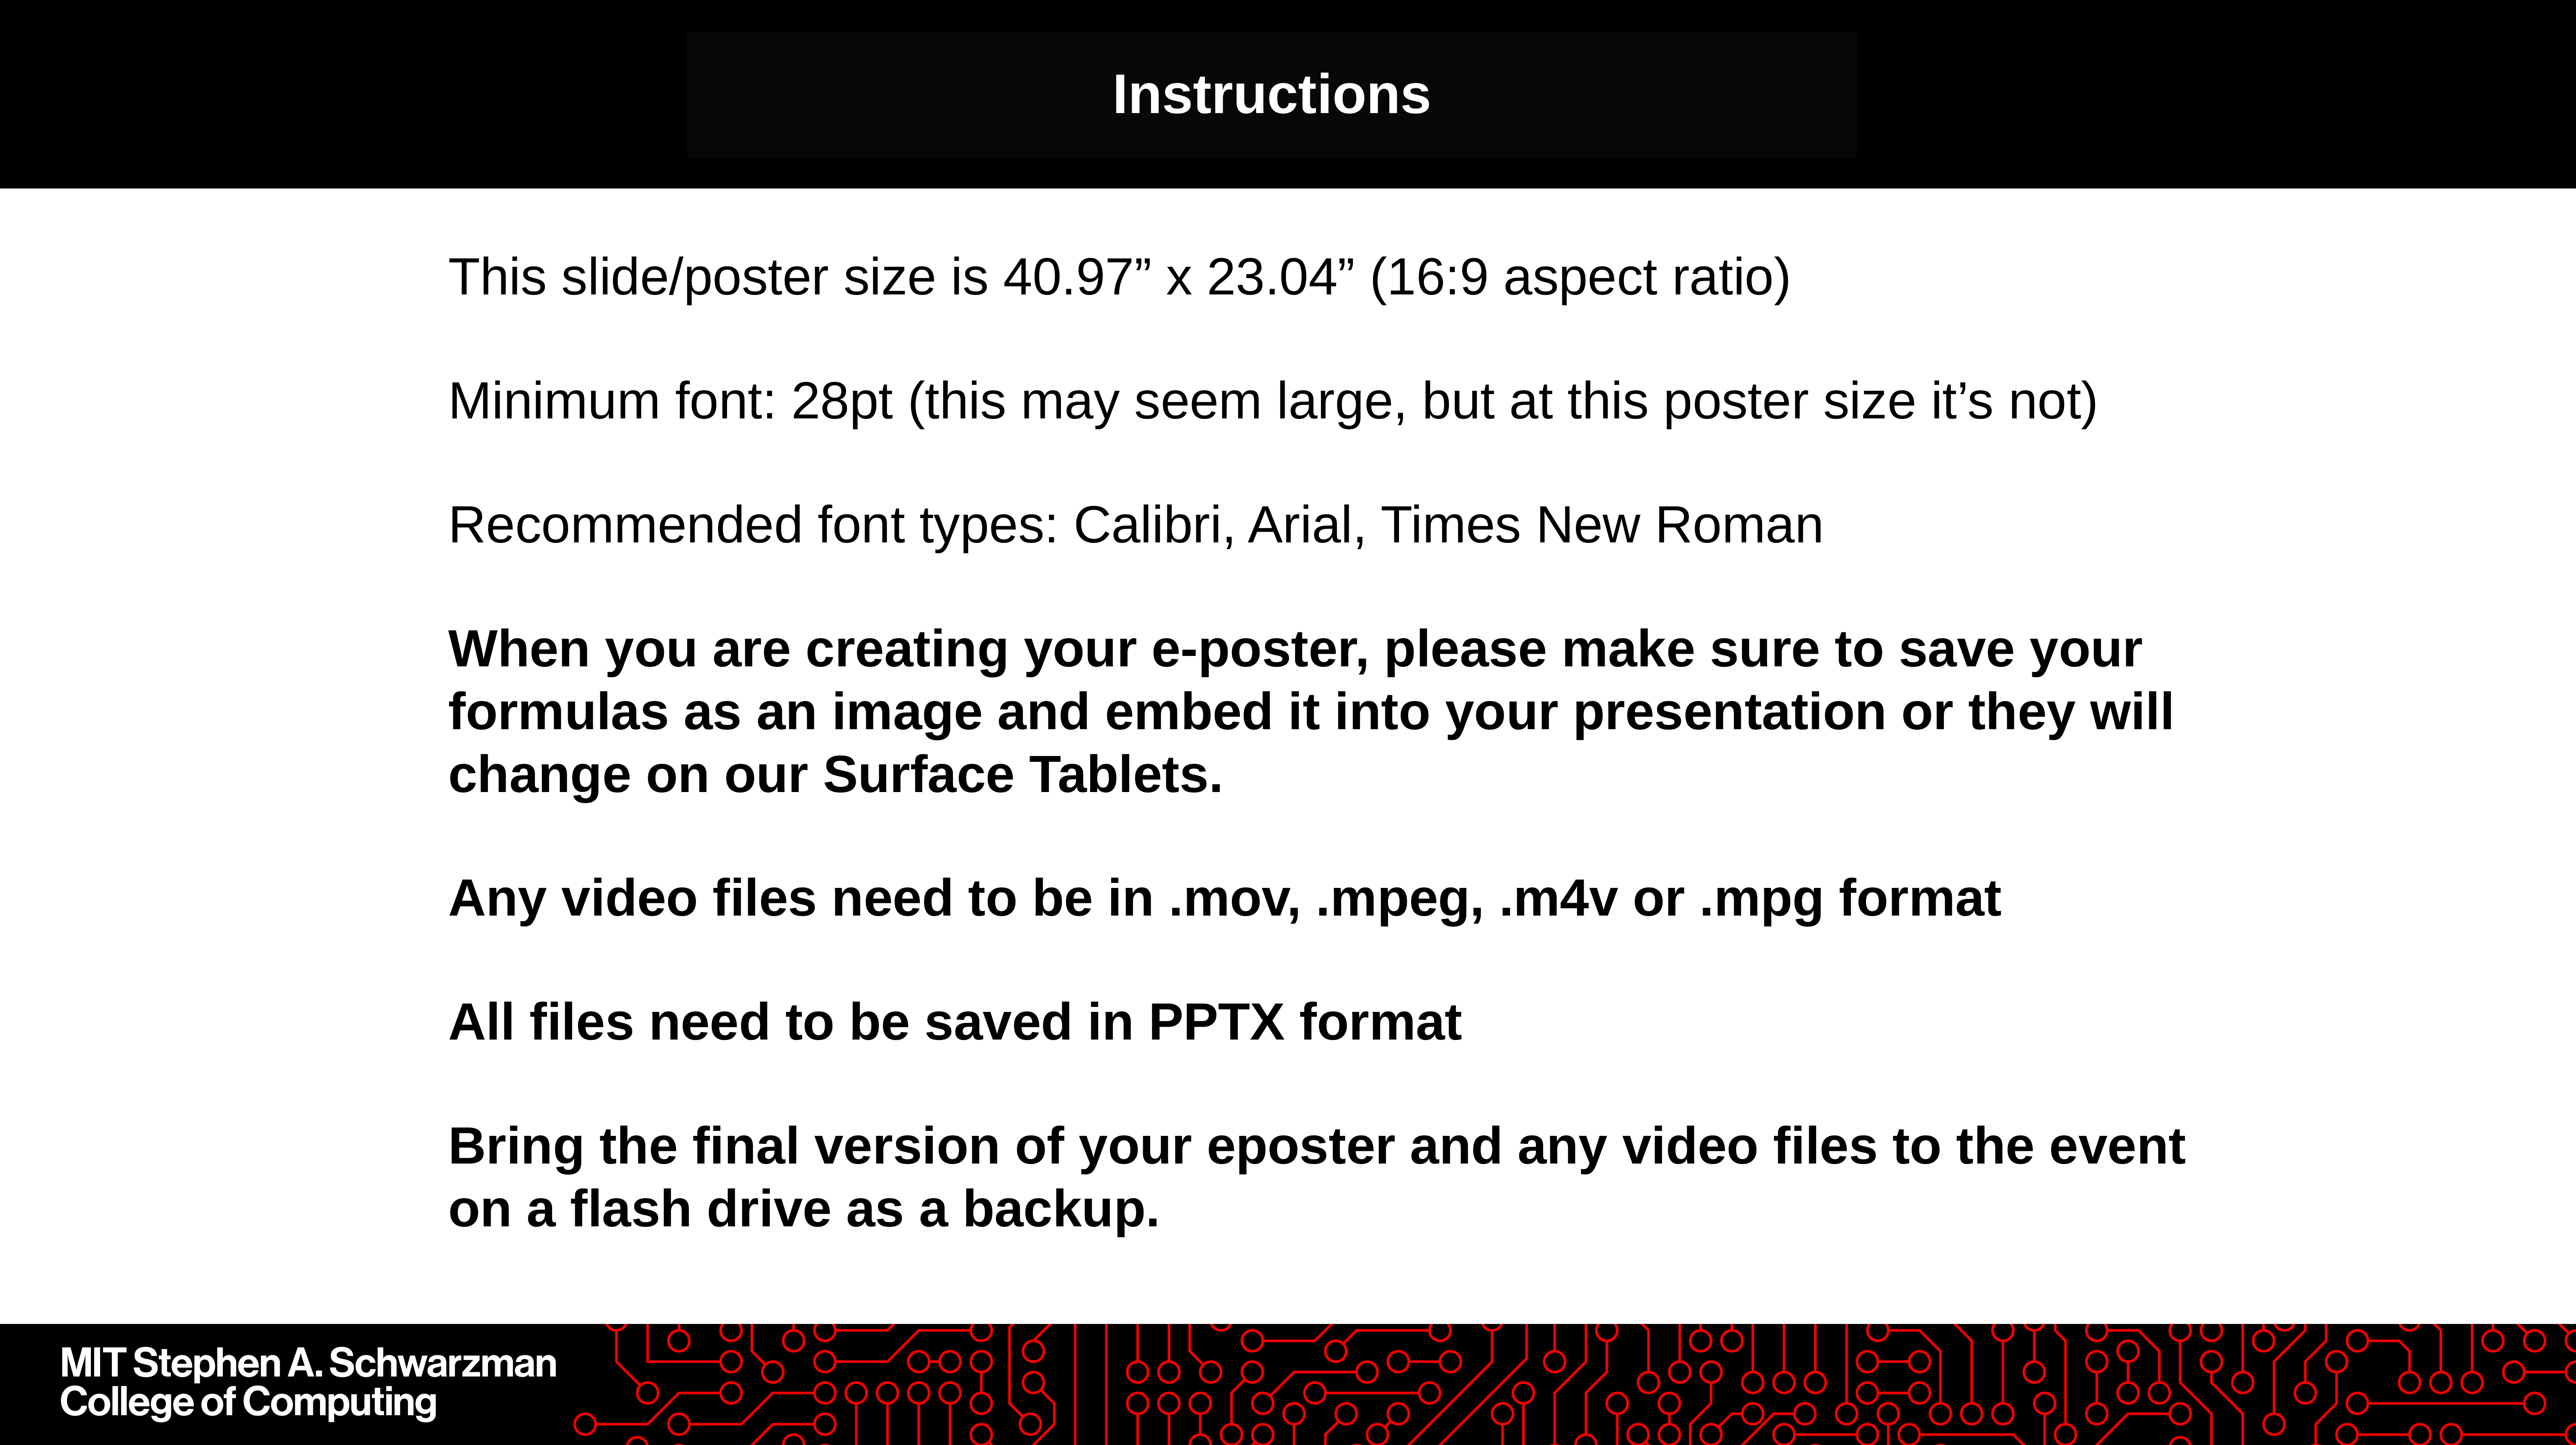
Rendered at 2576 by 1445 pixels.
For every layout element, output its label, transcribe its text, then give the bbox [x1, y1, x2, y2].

picture [0, 1324, 2576, 1445]
text_box This slide/poster size is 40.97” x 23.04” (16:9 aspect ratio) Minimum font: 28pt (this may seem large, but at this poster size it’s not) Recommended font types: Calibri, Arial, Times New Roman When you are creating your e-poster, please make sure to save your formulas as an image and embed it into your presentation or they will change on our Surface Tablets. Any video files need to be in .mov, .mpeg, .m4v or .mpg format All files need to be saved in PPTX format Bring the final version of your eposter and any video files to the event on a flash drive as a backup. [442, 239, 2229, 1052]
text_box Instructions [687, 32, 1857, 158]
